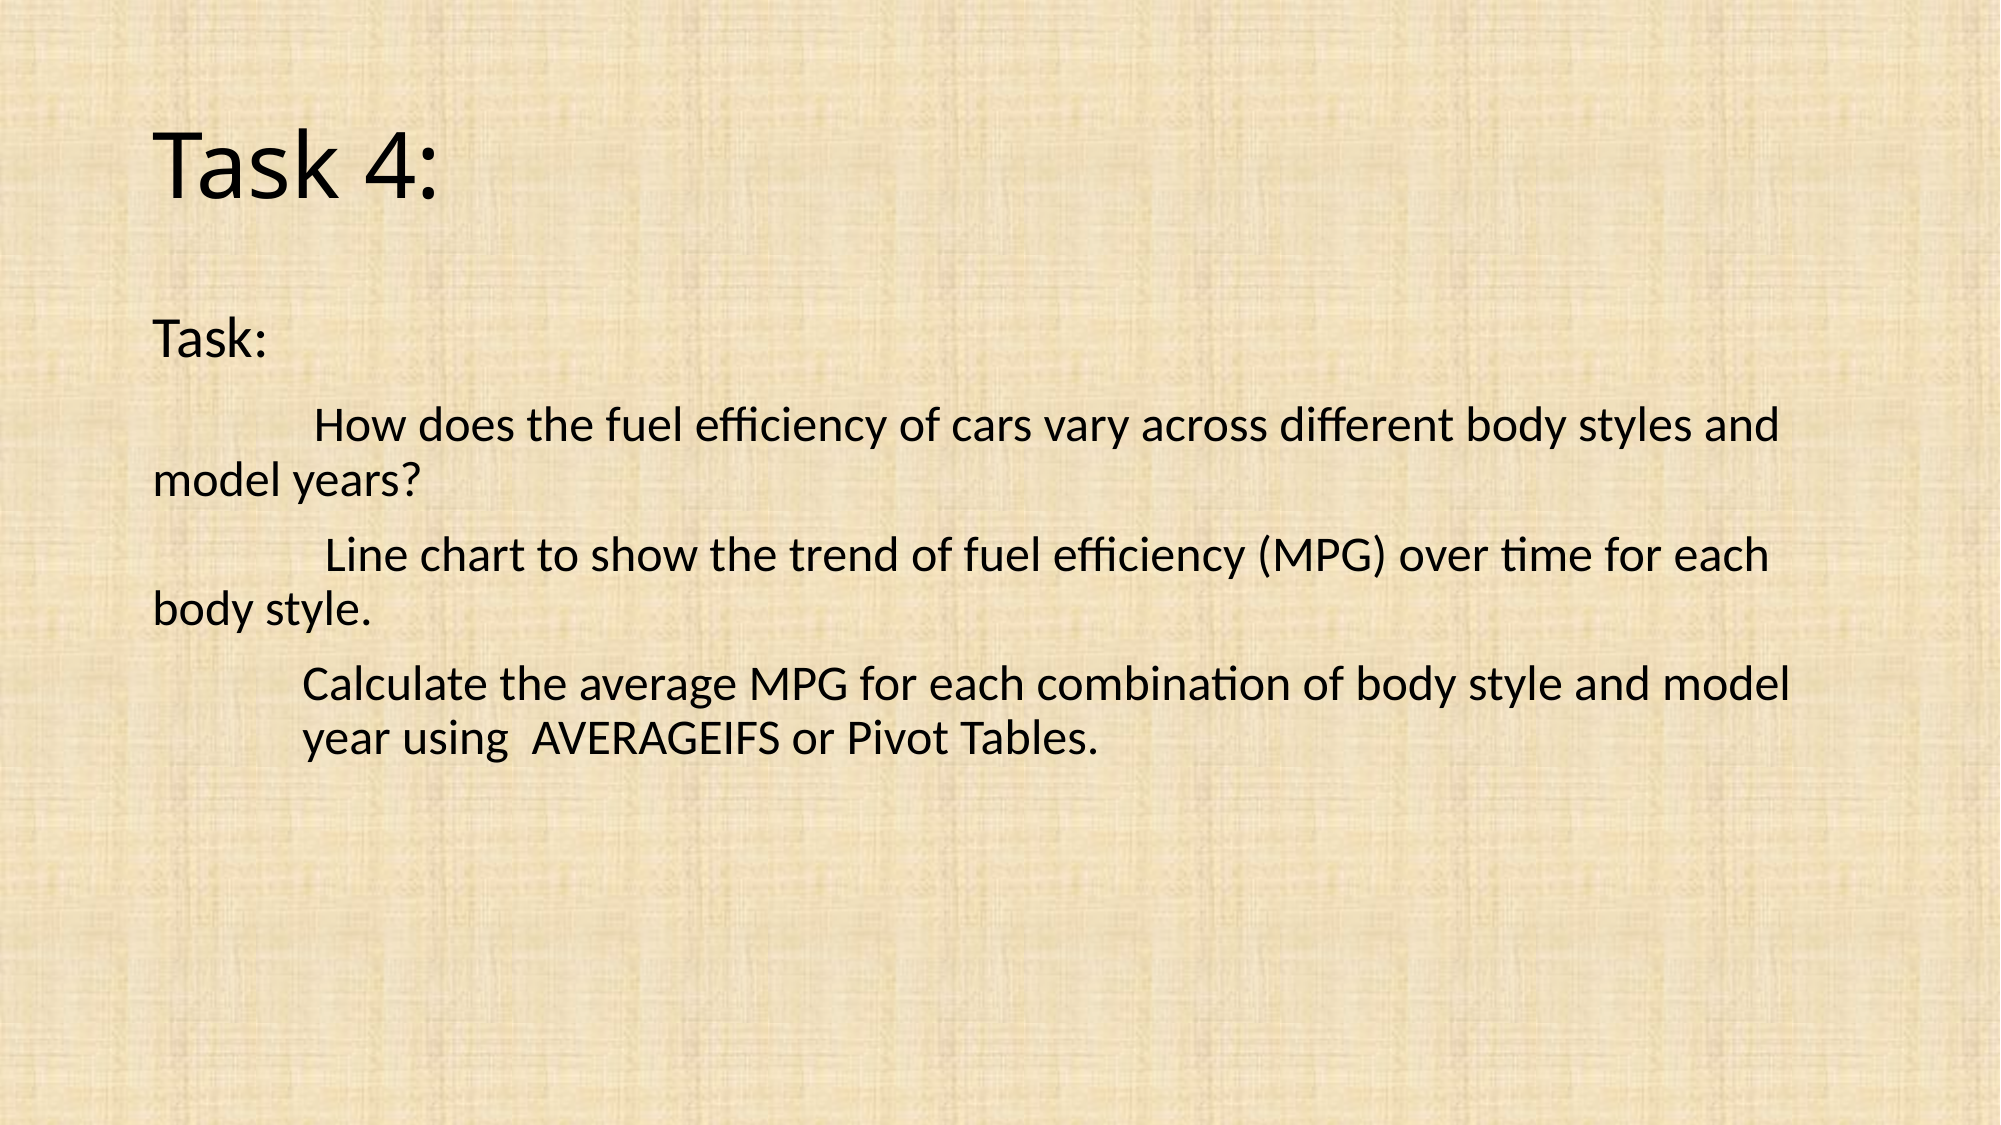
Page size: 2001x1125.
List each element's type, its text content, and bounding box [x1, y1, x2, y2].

title Task 4: [137, 59, 1863, 278]
list Task: How does the fuel efficiency of cars vary across different body styles and model years? Line chart to show the trend of fuel efficiency (MPG) over time for each body style. Calculate the average MPG for each combination of body style and model year using AVERAGEIFS or Pivot Tables. [137, 299, 1863, 1014]
